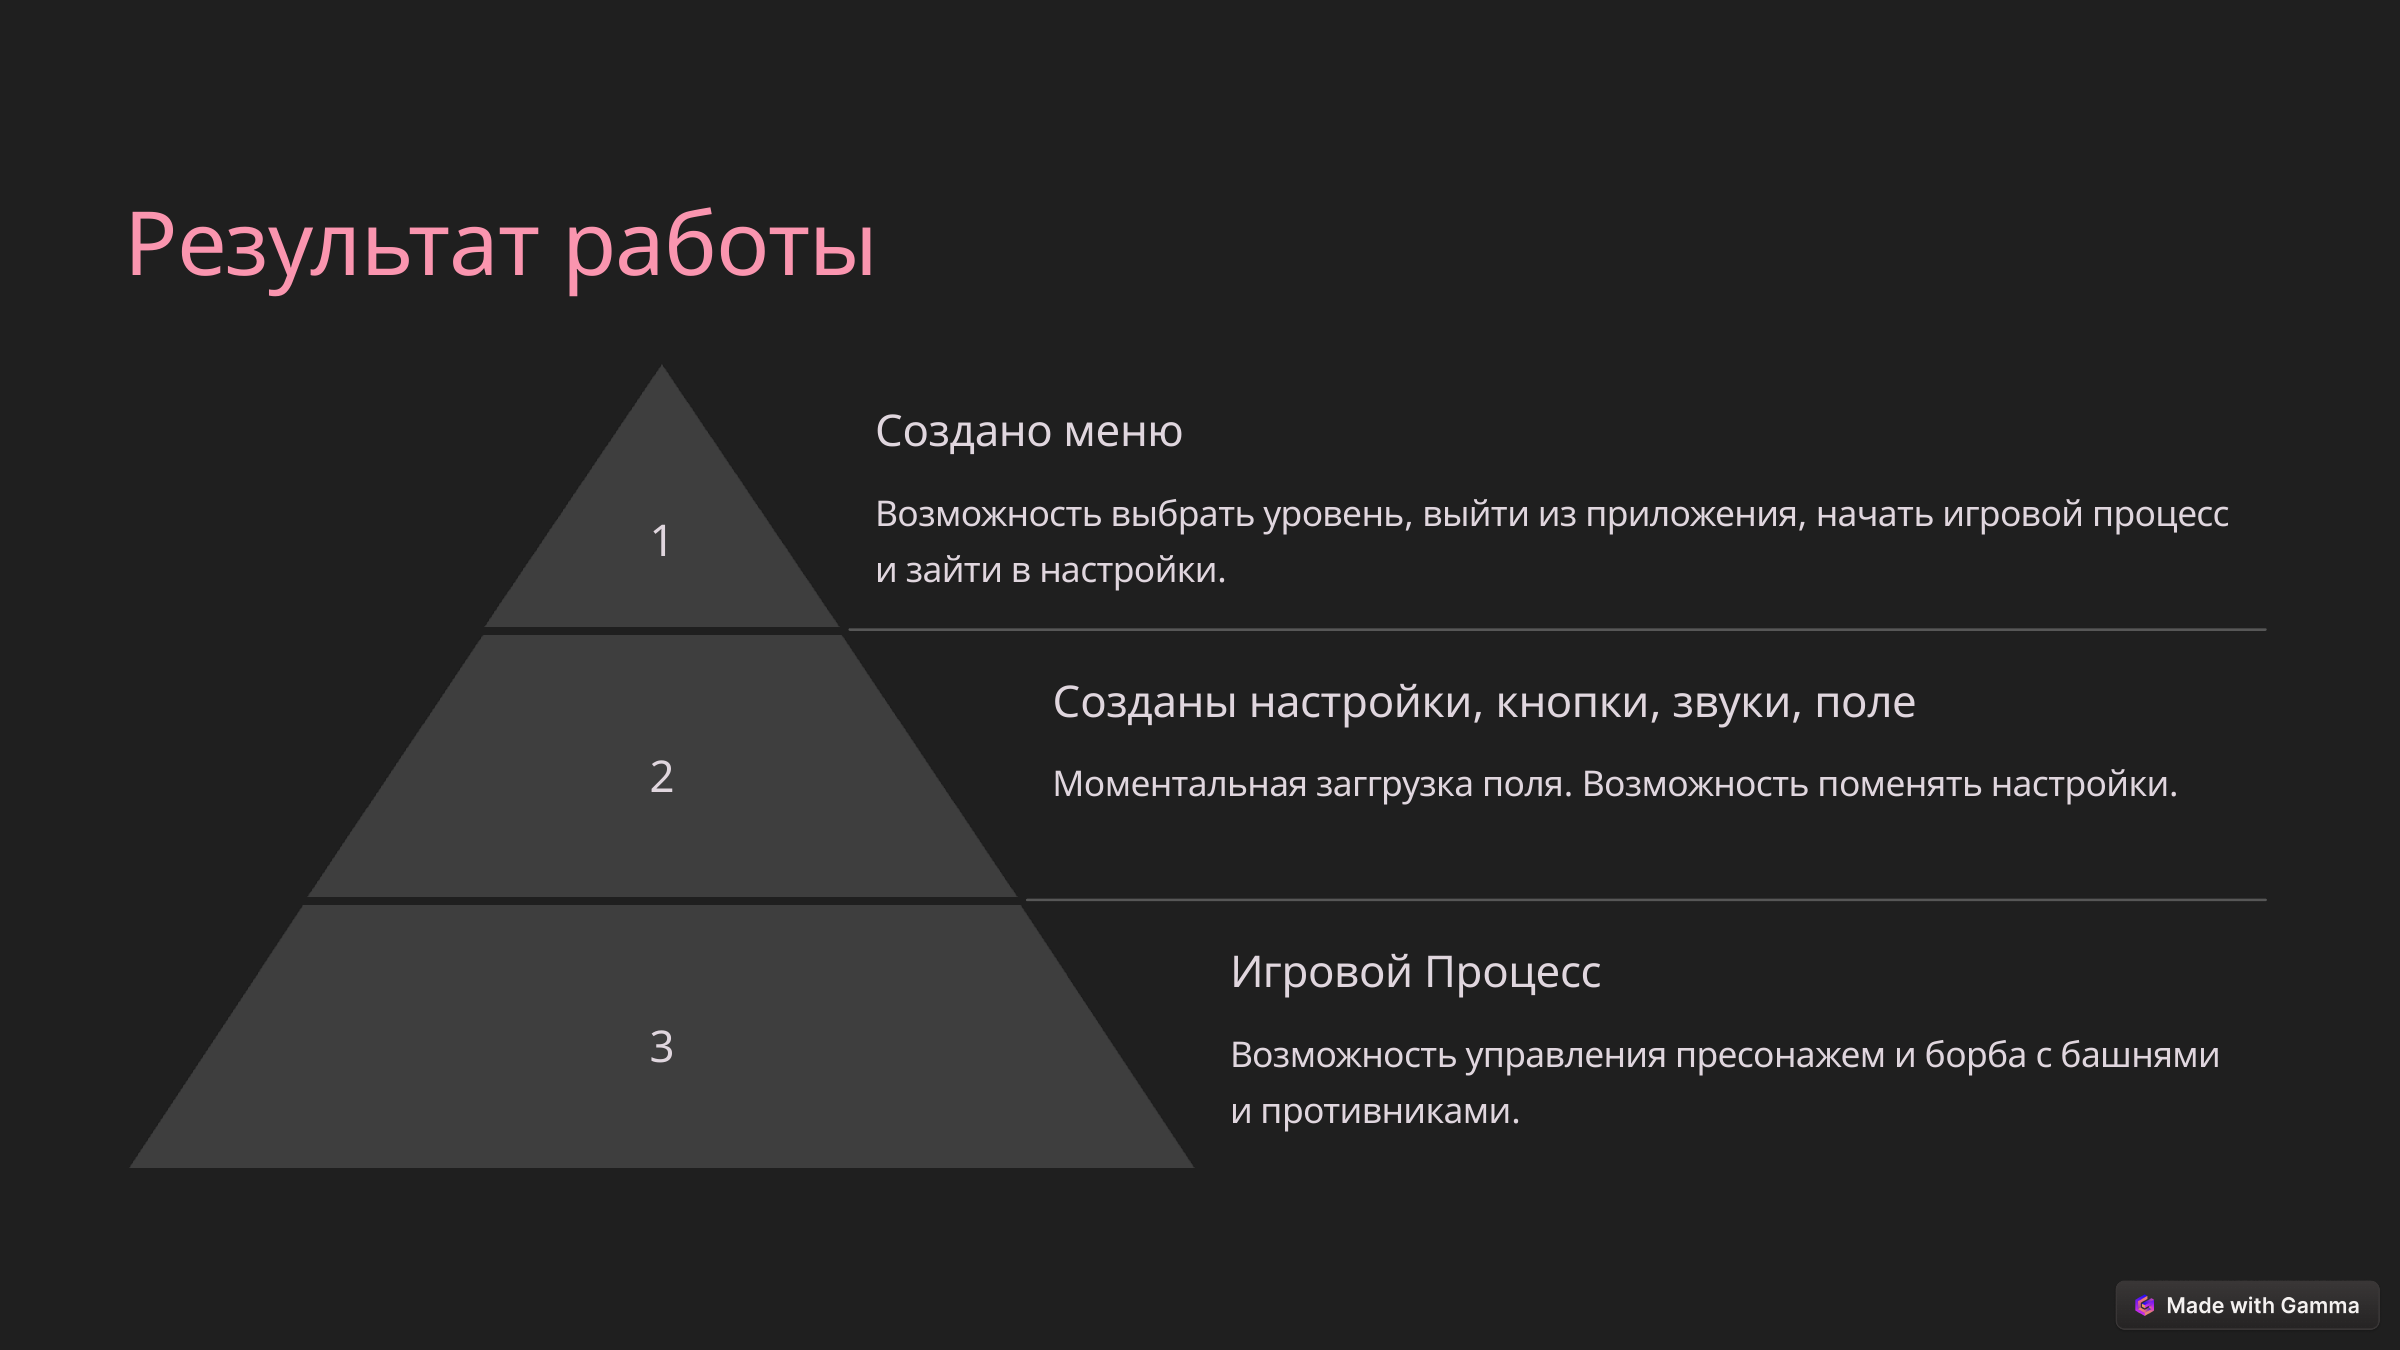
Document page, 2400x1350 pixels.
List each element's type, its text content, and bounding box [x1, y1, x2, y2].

text_box Созданы настройки, кнопки, звуки, поле [1052, 670, 1497, 727]
picture [484, 364, 840, 627]
text_box [1026, 898, 2267, 902]
text_box Возможность выбрать уровень, выйти из приложения, начать игровой процесс и зайти в настройки. [875, 477, 2241, 591]
text_box Результат работы [124, 182, 1013, 294]
text_box Игровой Процесс [1230, 941, 1689, 997]
text_box Возможность управления пресонажем и борба с башнями и противниками. [1230, 1018, 2240, 1132]
text_box Моментальная заггрузка поля. Возможность поменять настройки. [1052, 747, 2241, 862]
text_box Создано меню [875, 400, 1473, 456]
picture [129, 905, 1195, 1168]
picture [2106, 1271, 2389, 1339]
picture [307, 635, 1018, 897]
